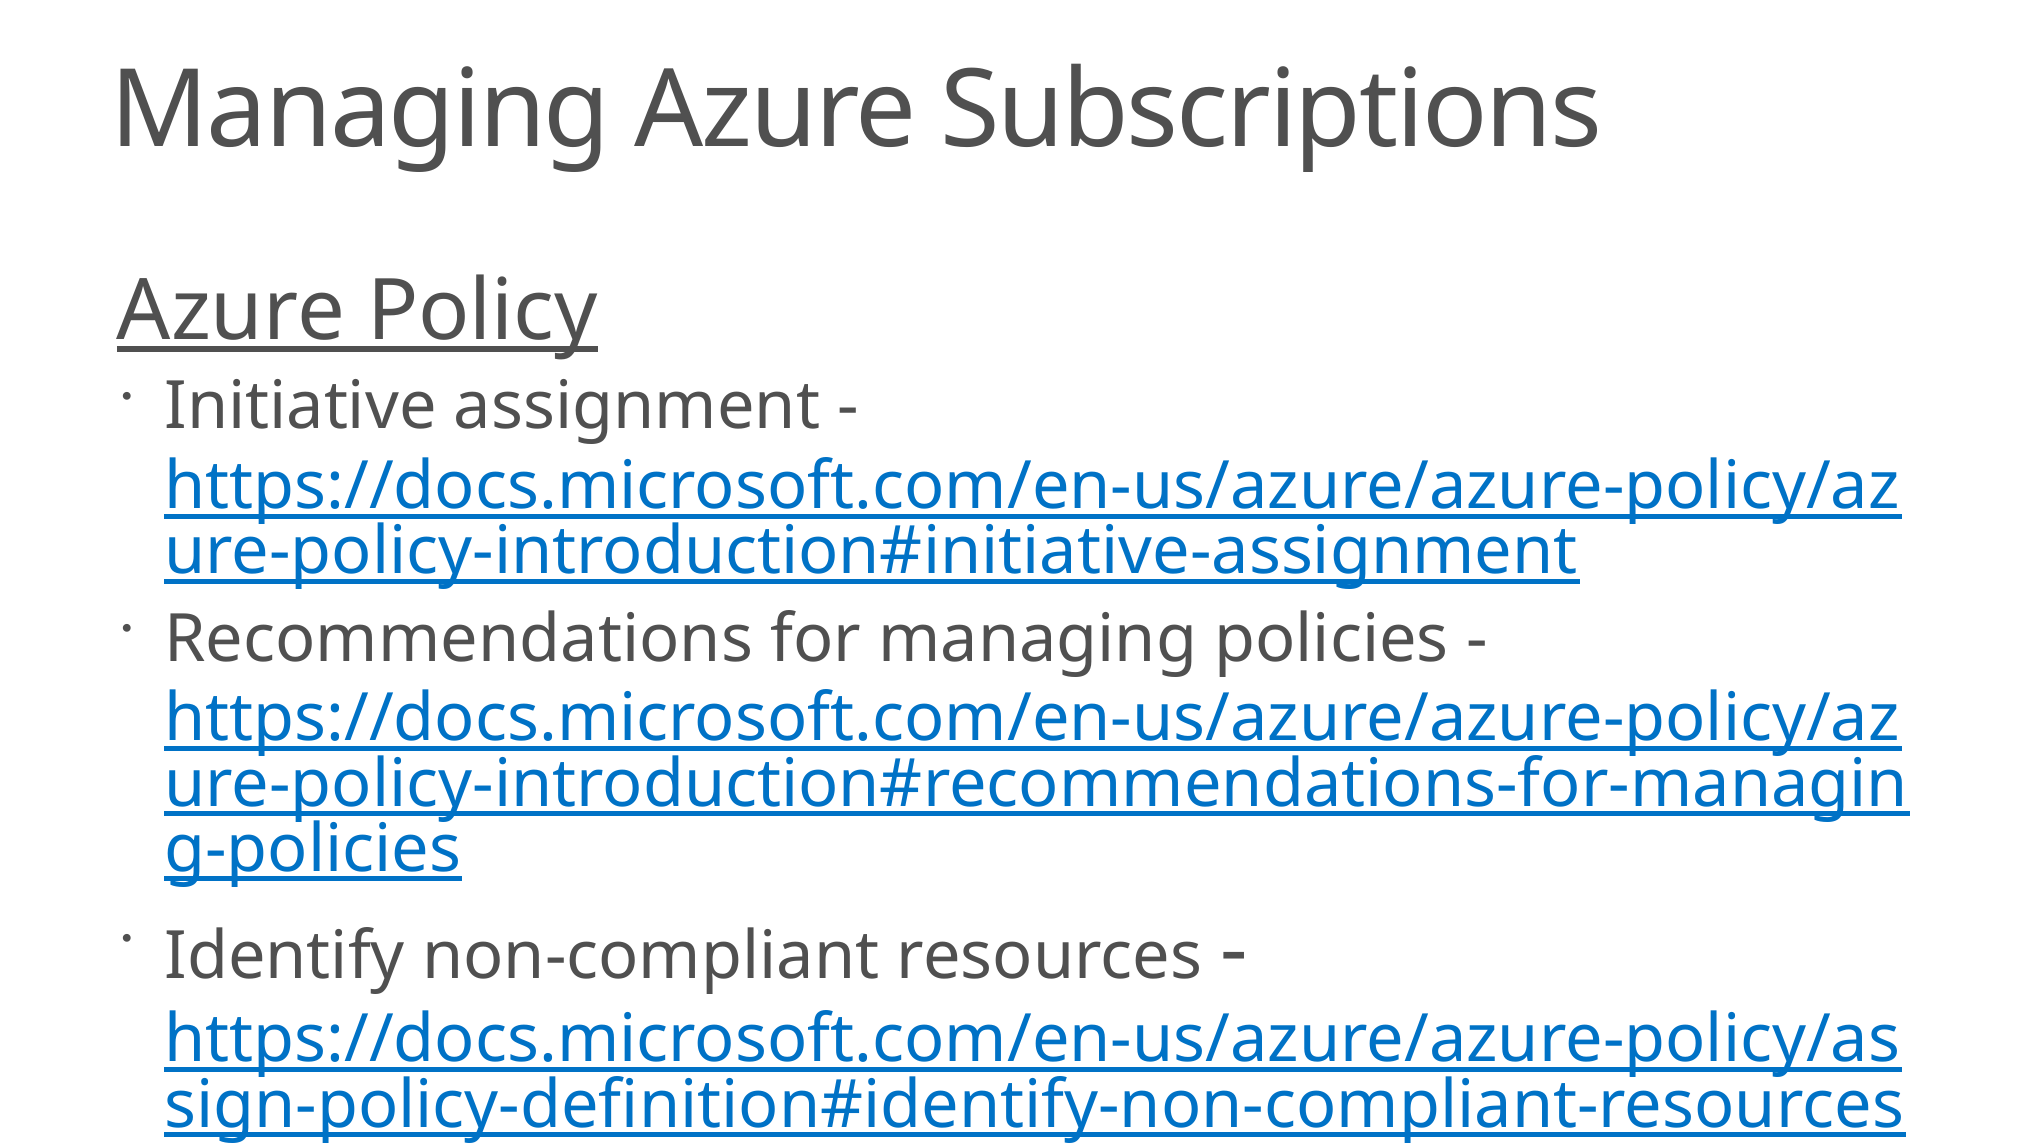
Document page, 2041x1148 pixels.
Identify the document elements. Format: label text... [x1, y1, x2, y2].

list Azure Policy Initiative assignment - https://docs.microsoft.com/en-us/azure/azure-policy/azure-policy-introduction#initiative-assignment Recommendations for managing policies - https://docs.microsoft.com/en-us/azure/azure-policy/azure-policy-introduction#recommendations-for-managing-policies Identify non-compliant resources - https://docs.microsoft.com/en-us/azure/azure-policy/assign-policy-definition#identify-non-compliant-resources [86, 242, 1953, 1070]
title Managing Azure Subscriptions [86, 38, 1953, 165]
